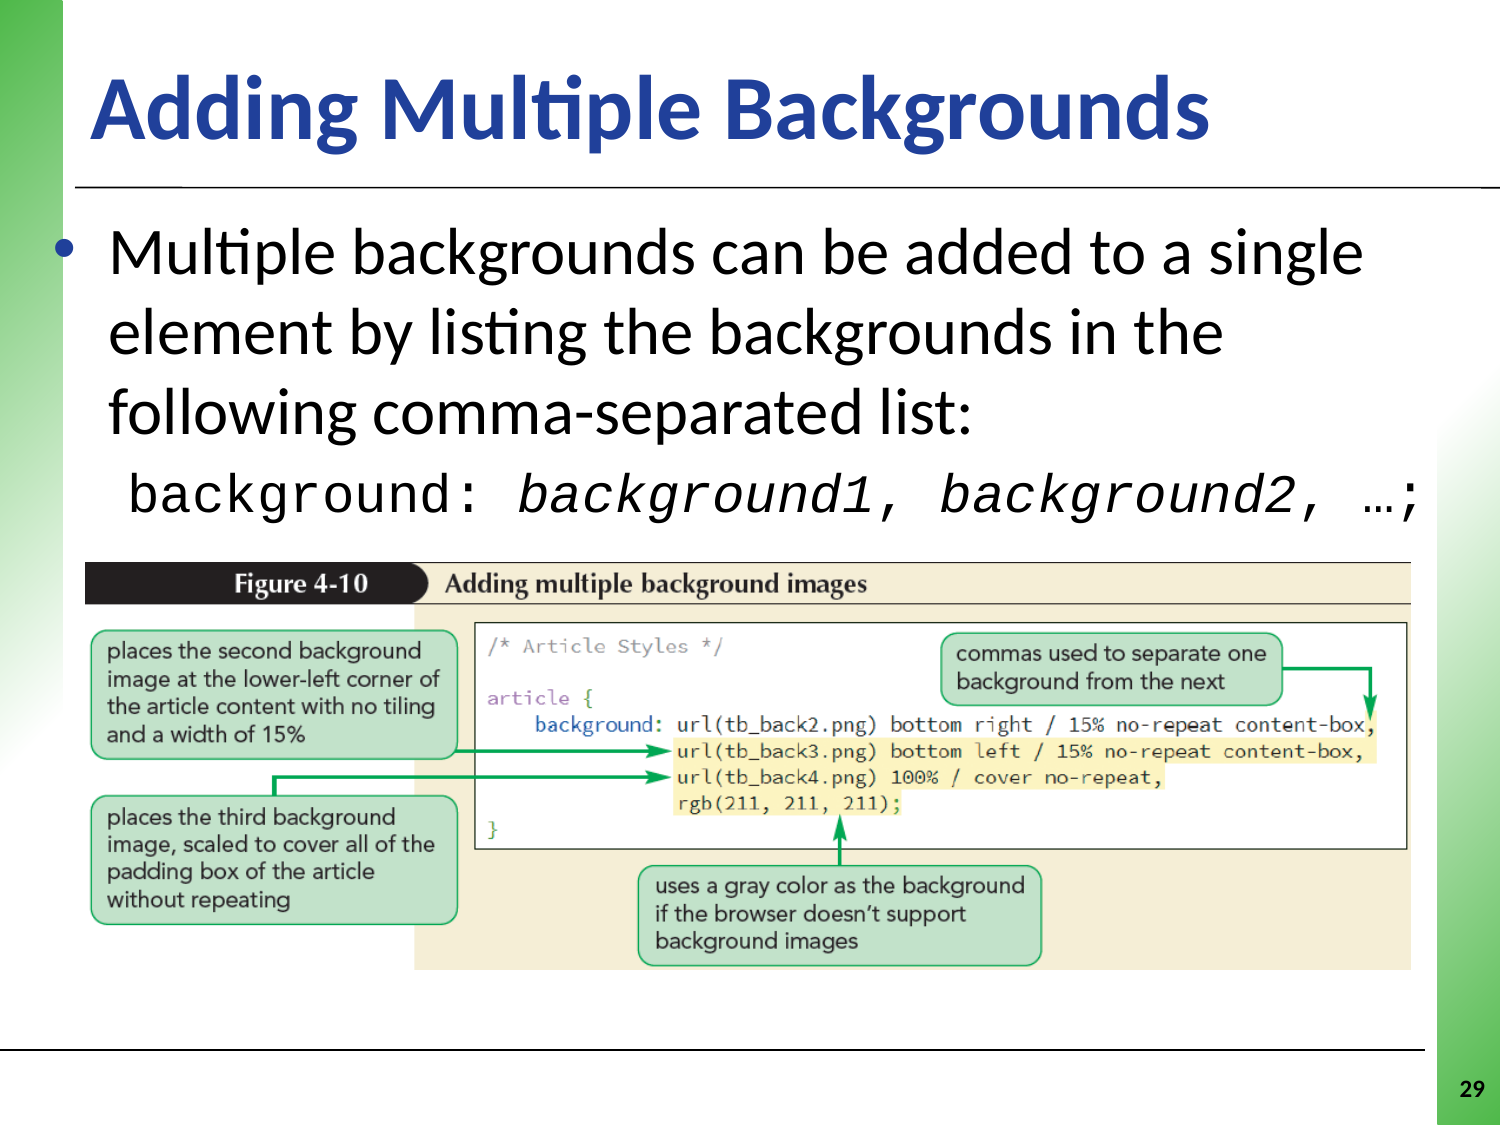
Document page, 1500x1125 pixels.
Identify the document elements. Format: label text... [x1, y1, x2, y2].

slide_number 29 [1412, 1050, 1500, 1125]
picture [85, 562, 1411, 970]
title Adding Multiple Backgrounds [74, 24, 1438, 181]
list Multiple backgrounds can be added to a single element by listing the backgrounds in the following comma-separated list: background: background1, background2, …; [37, 199, 1453, 1006]
